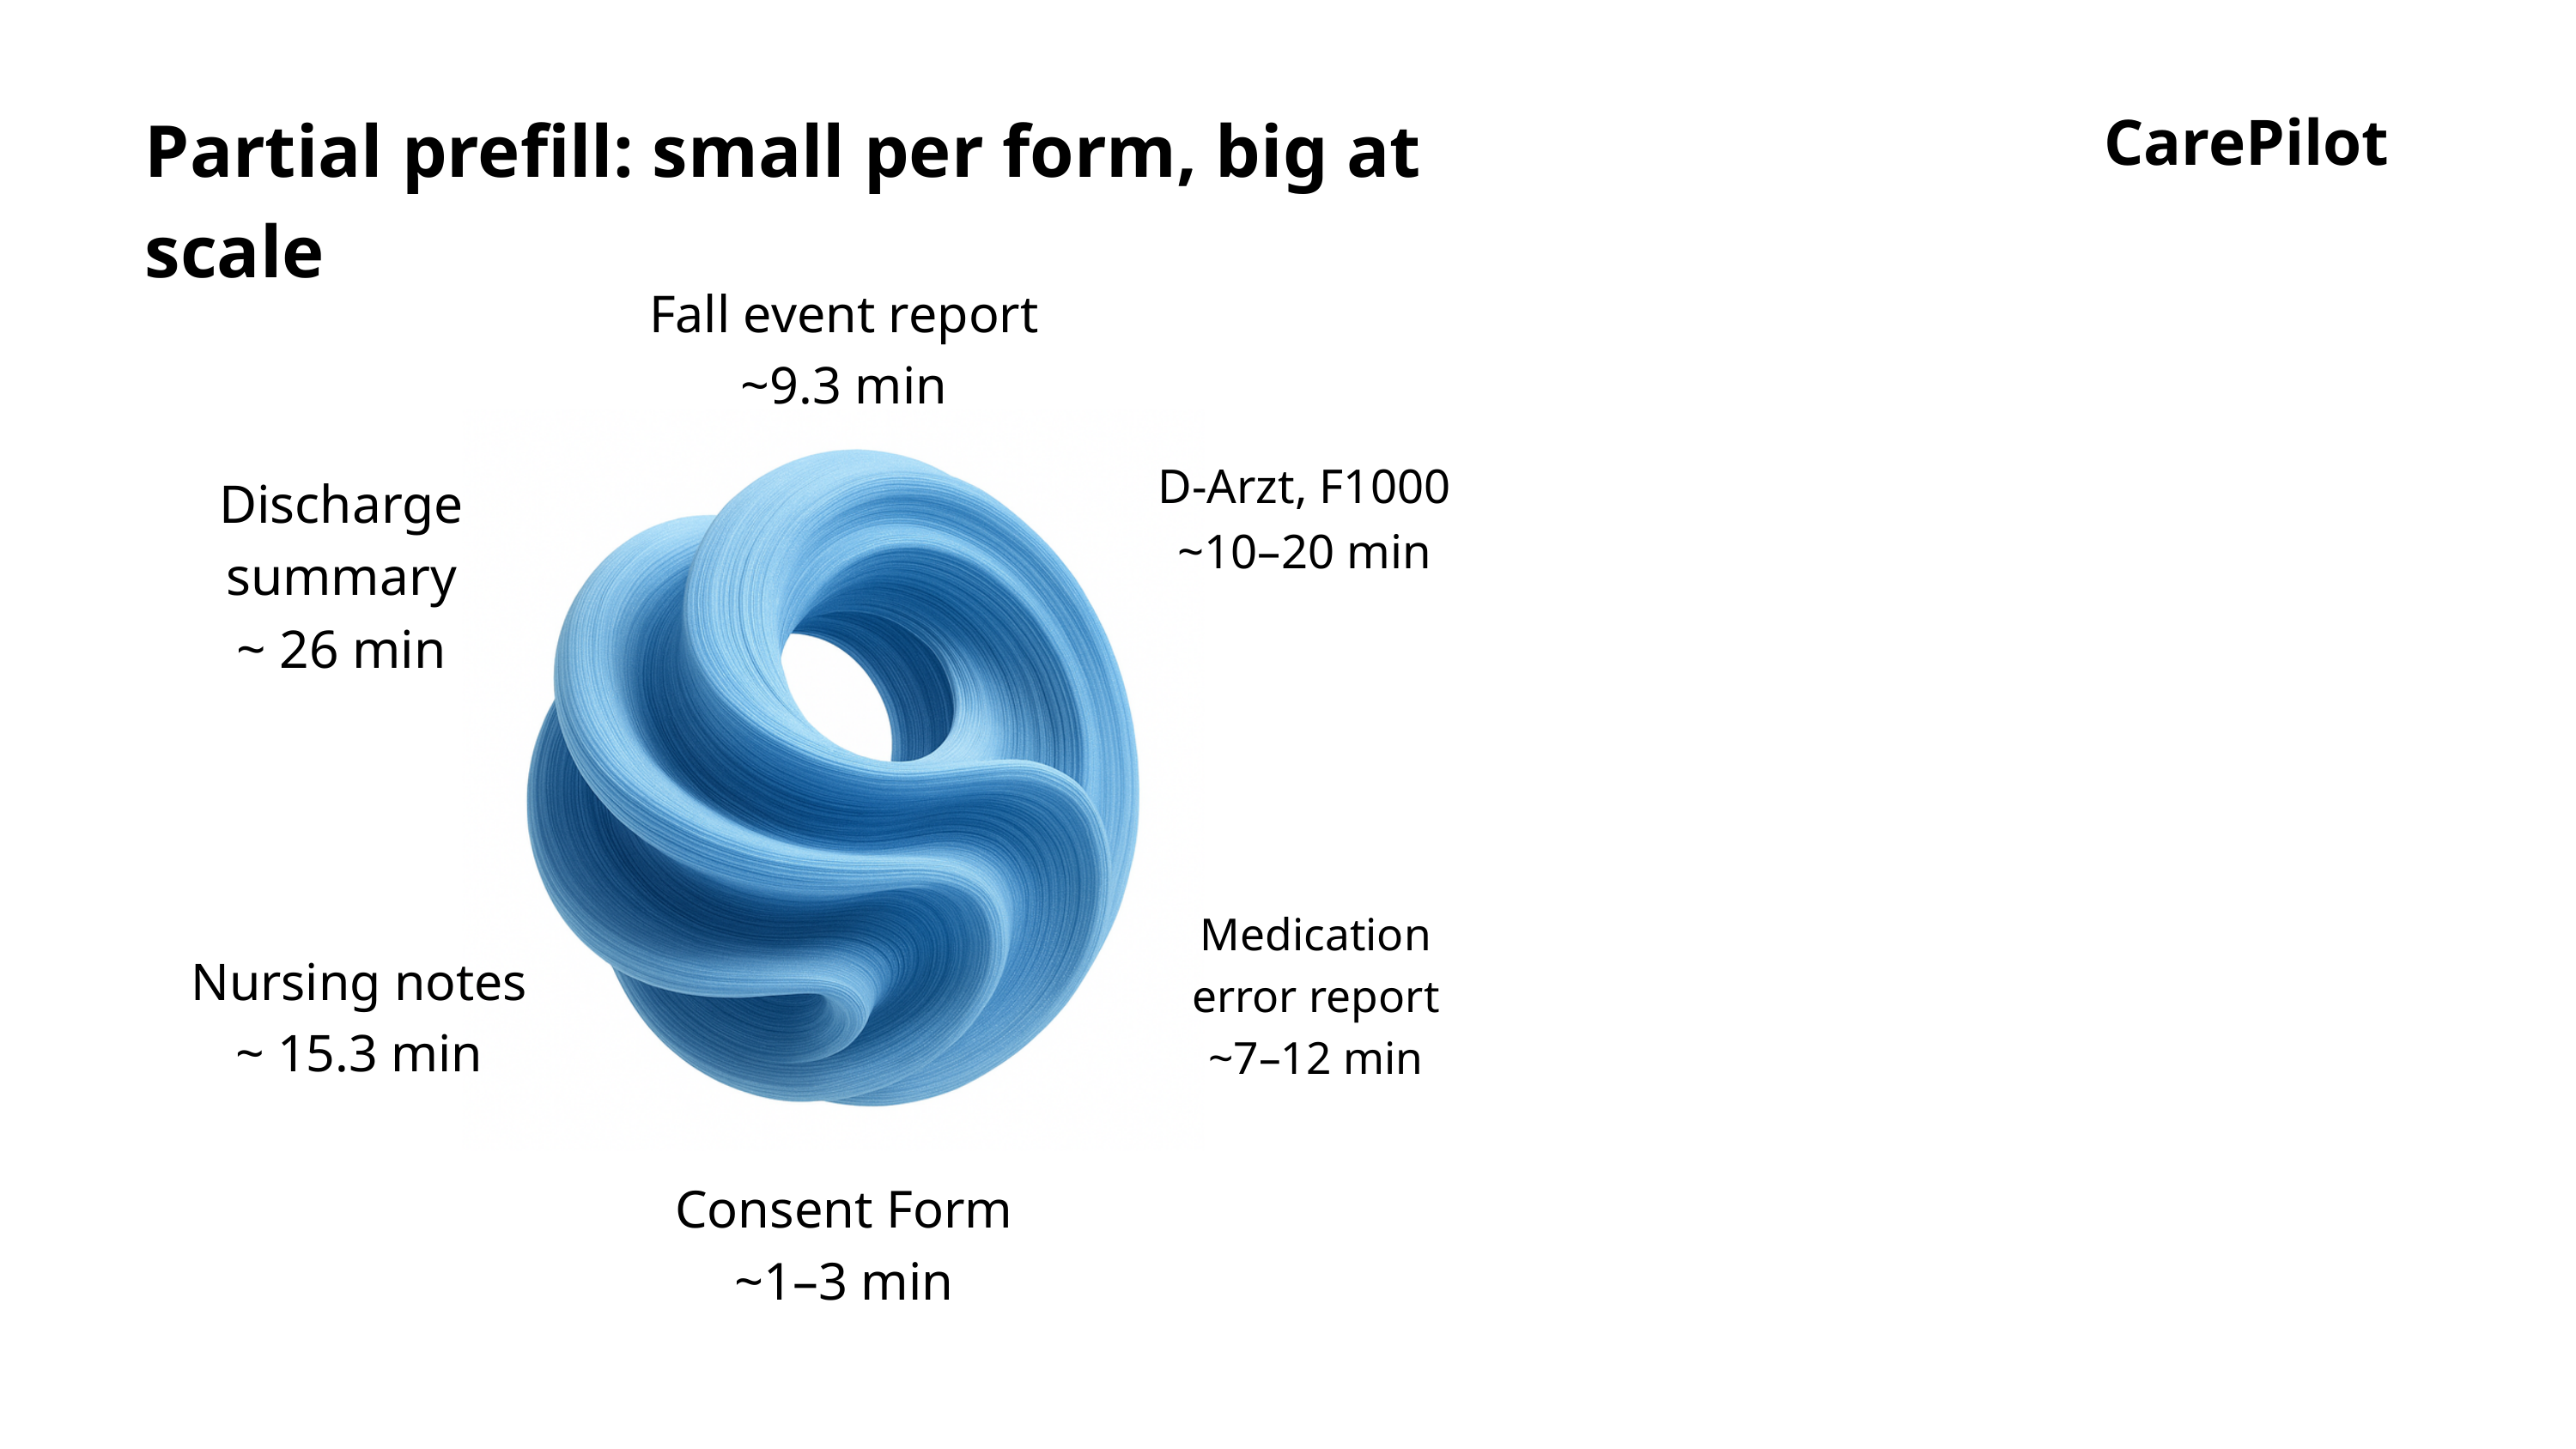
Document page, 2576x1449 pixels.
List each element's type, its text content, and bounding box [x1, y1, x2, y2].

text_box CarePilot [2103, 90, 2390, 179]
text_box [144, 276, 1488, 1304]
text_box Partial prefill: small per form, big at scale [144, 91, 1594, 292]
